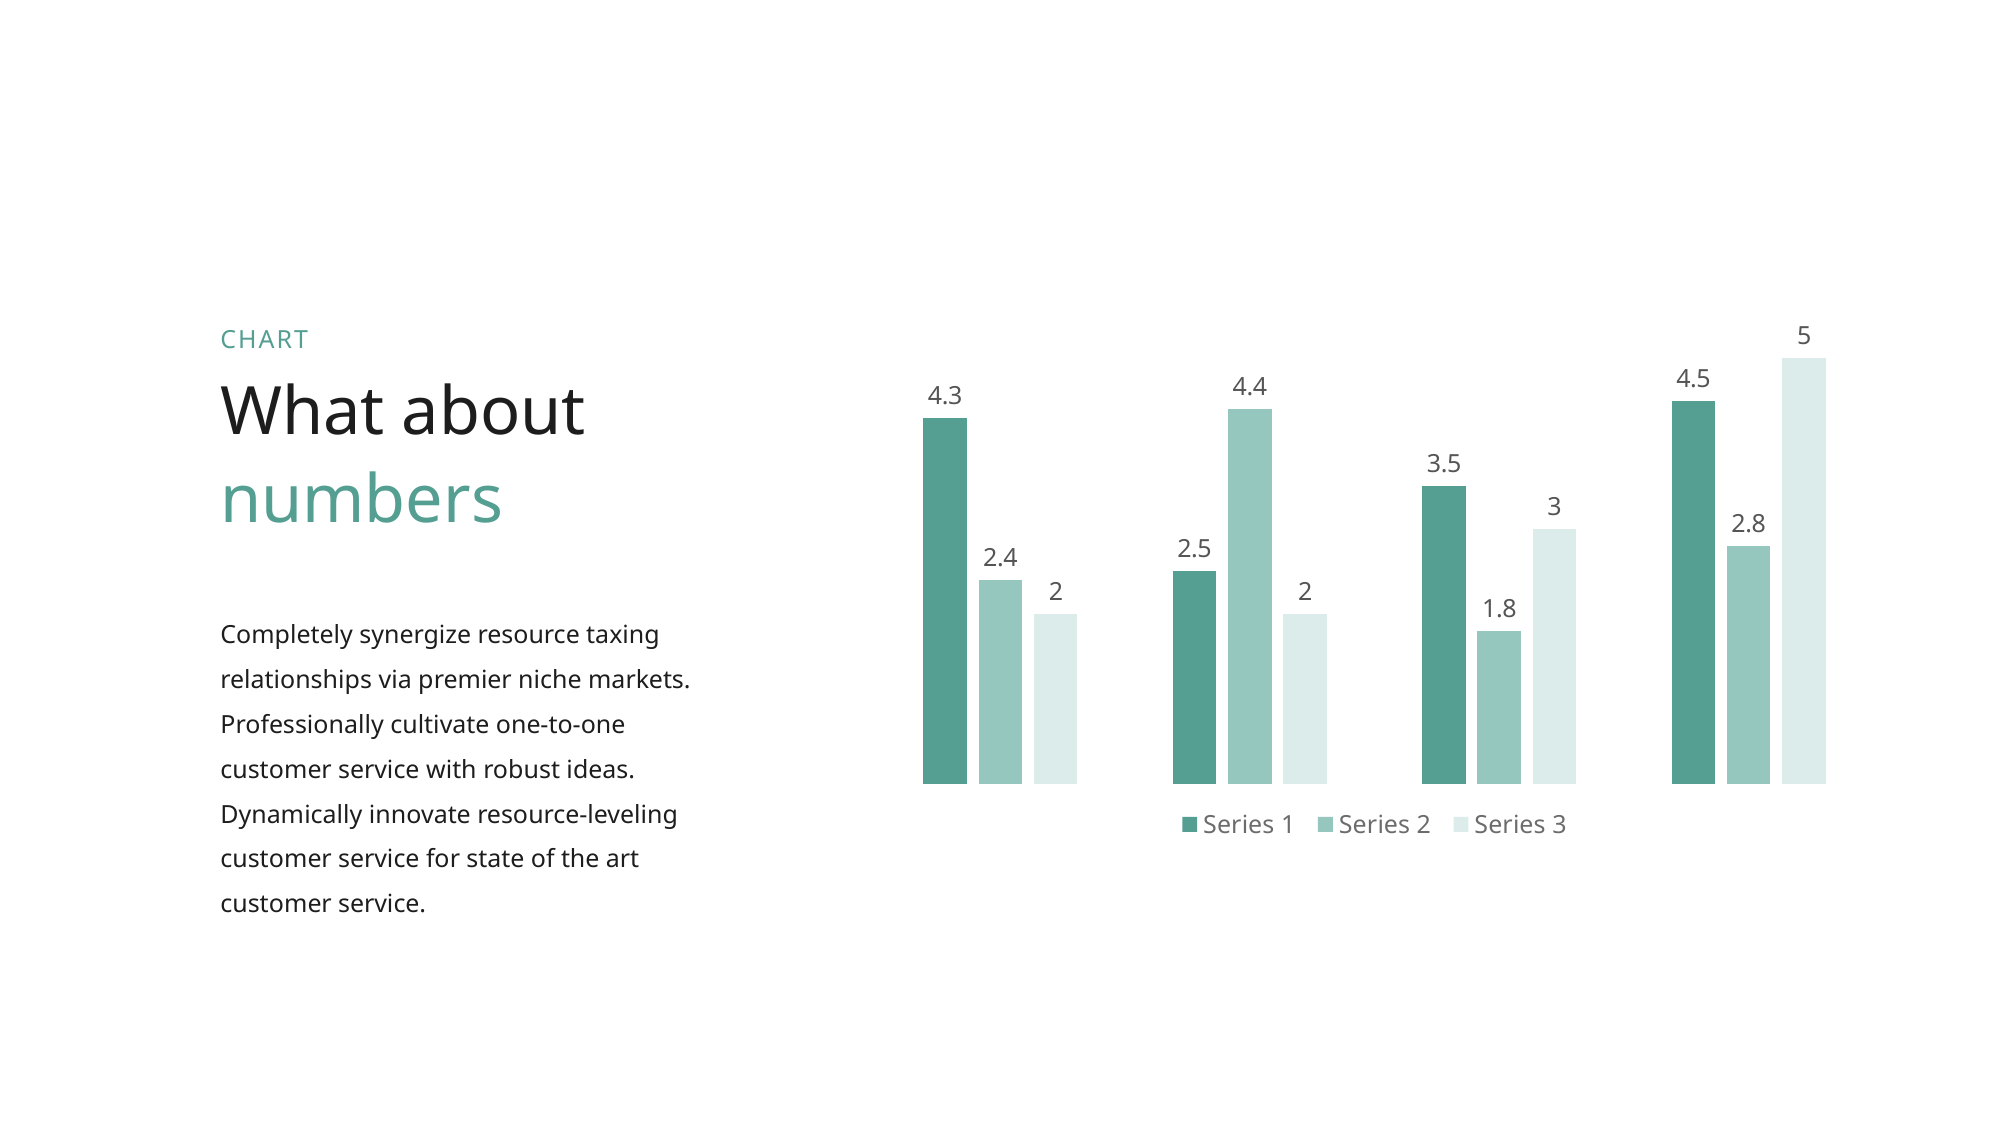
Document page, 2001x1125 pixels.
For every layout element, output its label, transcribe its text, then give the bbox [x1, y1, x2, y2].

text_box Completely synergize resource taxing relationships via premier niche markets. Professionally cultivate one-to-one customer service with robust ideas. Dynamically innovate resource-leveling customer service for state of the art customer service. [220, 603, 700, 918]
chart [854, 261, 1895, 854]
text_box What about numbers [220, 359, 854, 536]
text_box CHART [220, 317, 518, 354]
